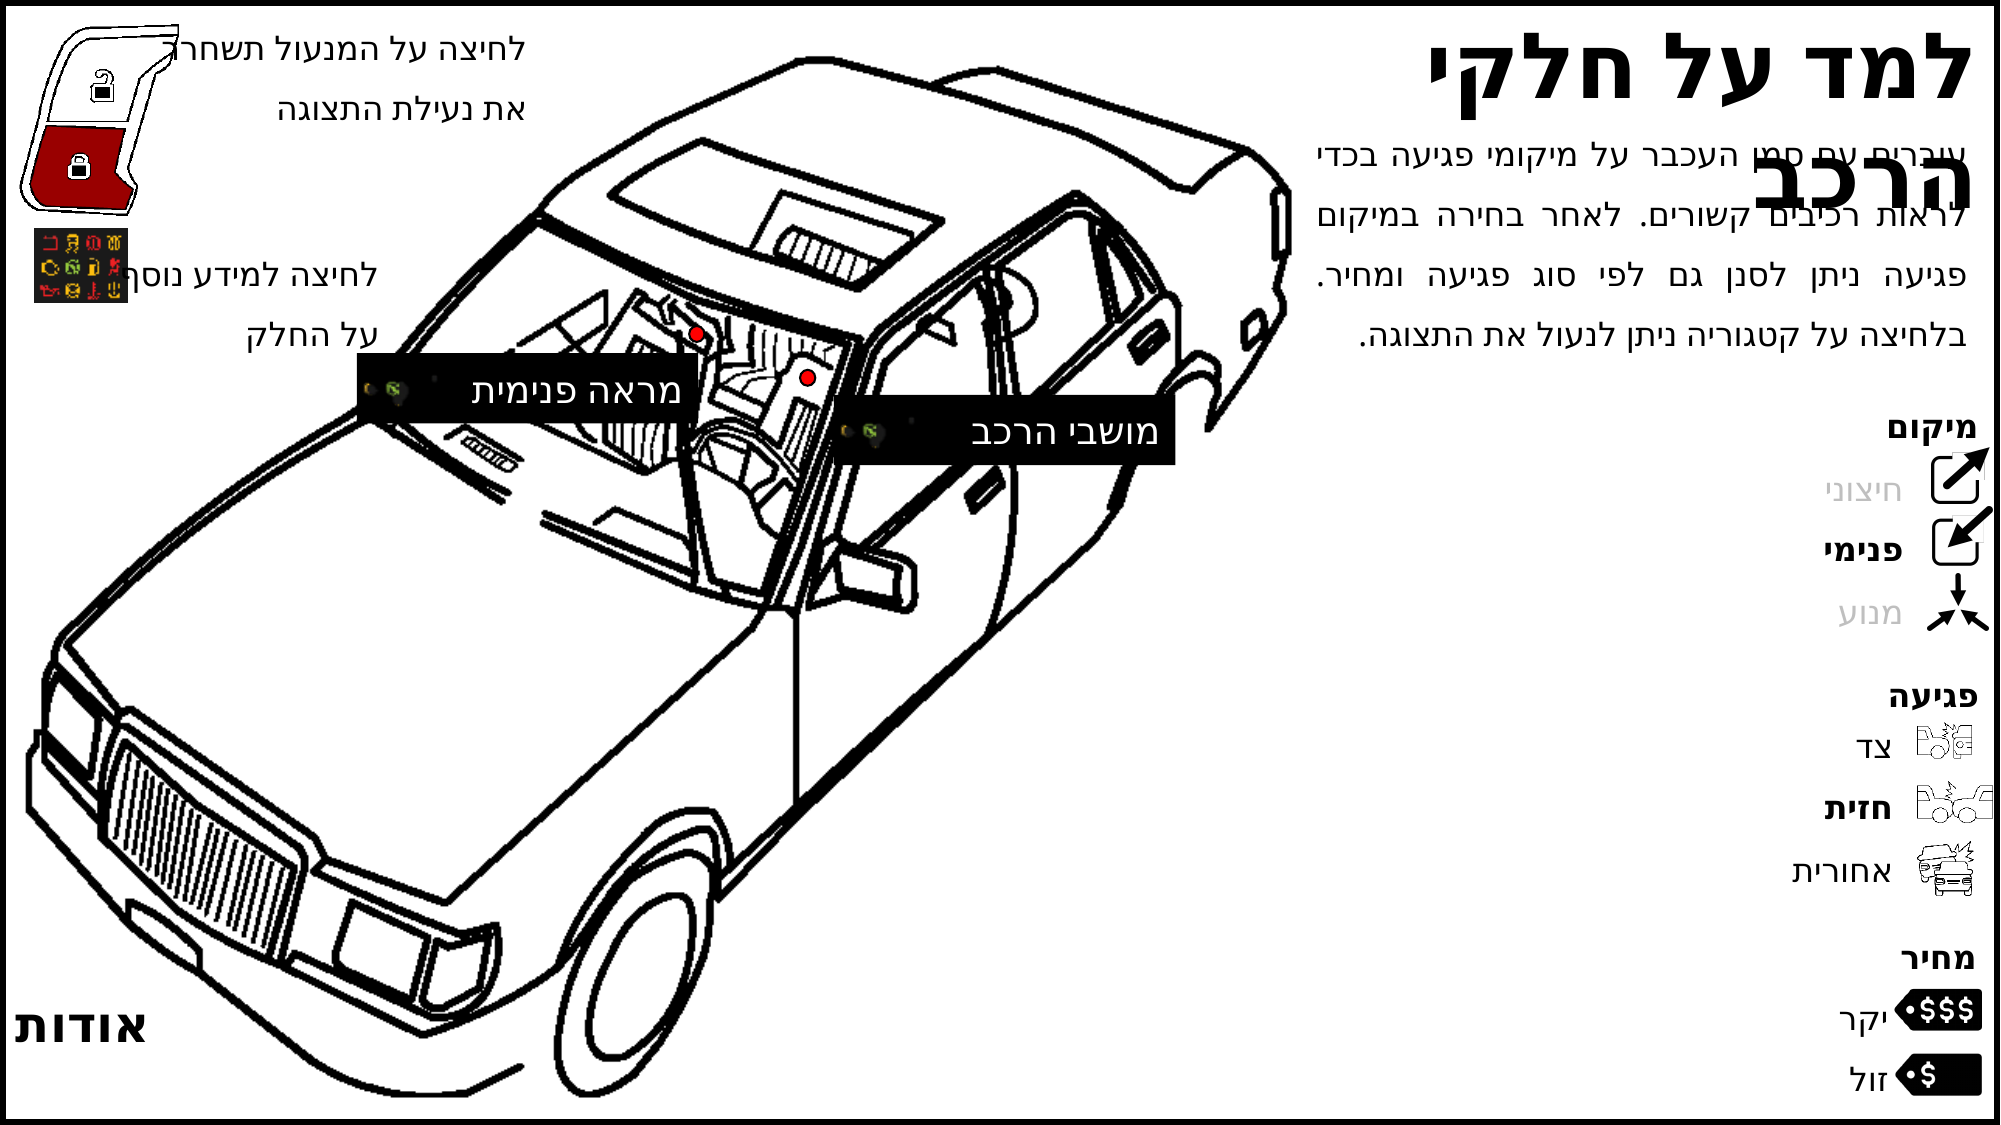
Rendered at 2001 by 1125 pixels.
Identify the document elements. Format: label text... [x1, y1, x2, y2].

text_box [833, 394, 1176, 466]
text_box מנוע [1614, 563, 1919, 639]
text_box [356, 352, 699, 424]
text_box אחורית [1752, 821, 1908, 897]
text_box יקר [1787, 970, 1892, 1030]
picture [1927, 573, 1989, 631]
picture [1917, 722, 1972, 760]
text_box למד על חלקי הרכב [1233, 0, 1994, 235]
picture [1931, 423, 2000, 504]
text_box פנימי [1614, 516, 1919, 563]
text_box צד [1787, 698, 1908, 773]
text_box חיצוני [1614, 440, 1919, 516]
text_box מיקום [1680, 377, 1994, 453]
text_box אודות [0, 985, 6, 1061]
text_box מחיר [1606, 908, 1992, 984]
picture [1917, 781, 1993, 823]
text_box פגיעה [1608, 646, 1994, 722]
picture [1892, 964, 1984, 1120]
text_box חזית [1787, 773, 1908, 821]
text_box עוברים עם סמן העכבר על מיקומי פגיעה בכדי לראות רכיבים קשורים. לאחר בחירה במיקום פגיעה ניתן לסנן גם לפי סוג פגיעה ומחיר. בלחיצה על קטגוריה ניתן לנעול את התצוגה. [1306, 106, 1984, 361]
text_box זול [1787, 1030, 1893, 1106]
text_box לחיצה למידע נוסף על החלק [0, 225, 6, 361]
picture [1924, 506, 1993, 571]
picture [1917, 841, 1974, 896]
text_box לחיצה על המנעול תשחרר את נעילת התצוגה [127, 0, 543, 51]
picture [6, 14, 1306, 1118]
text_box [0, 0, 2000, 1125]
